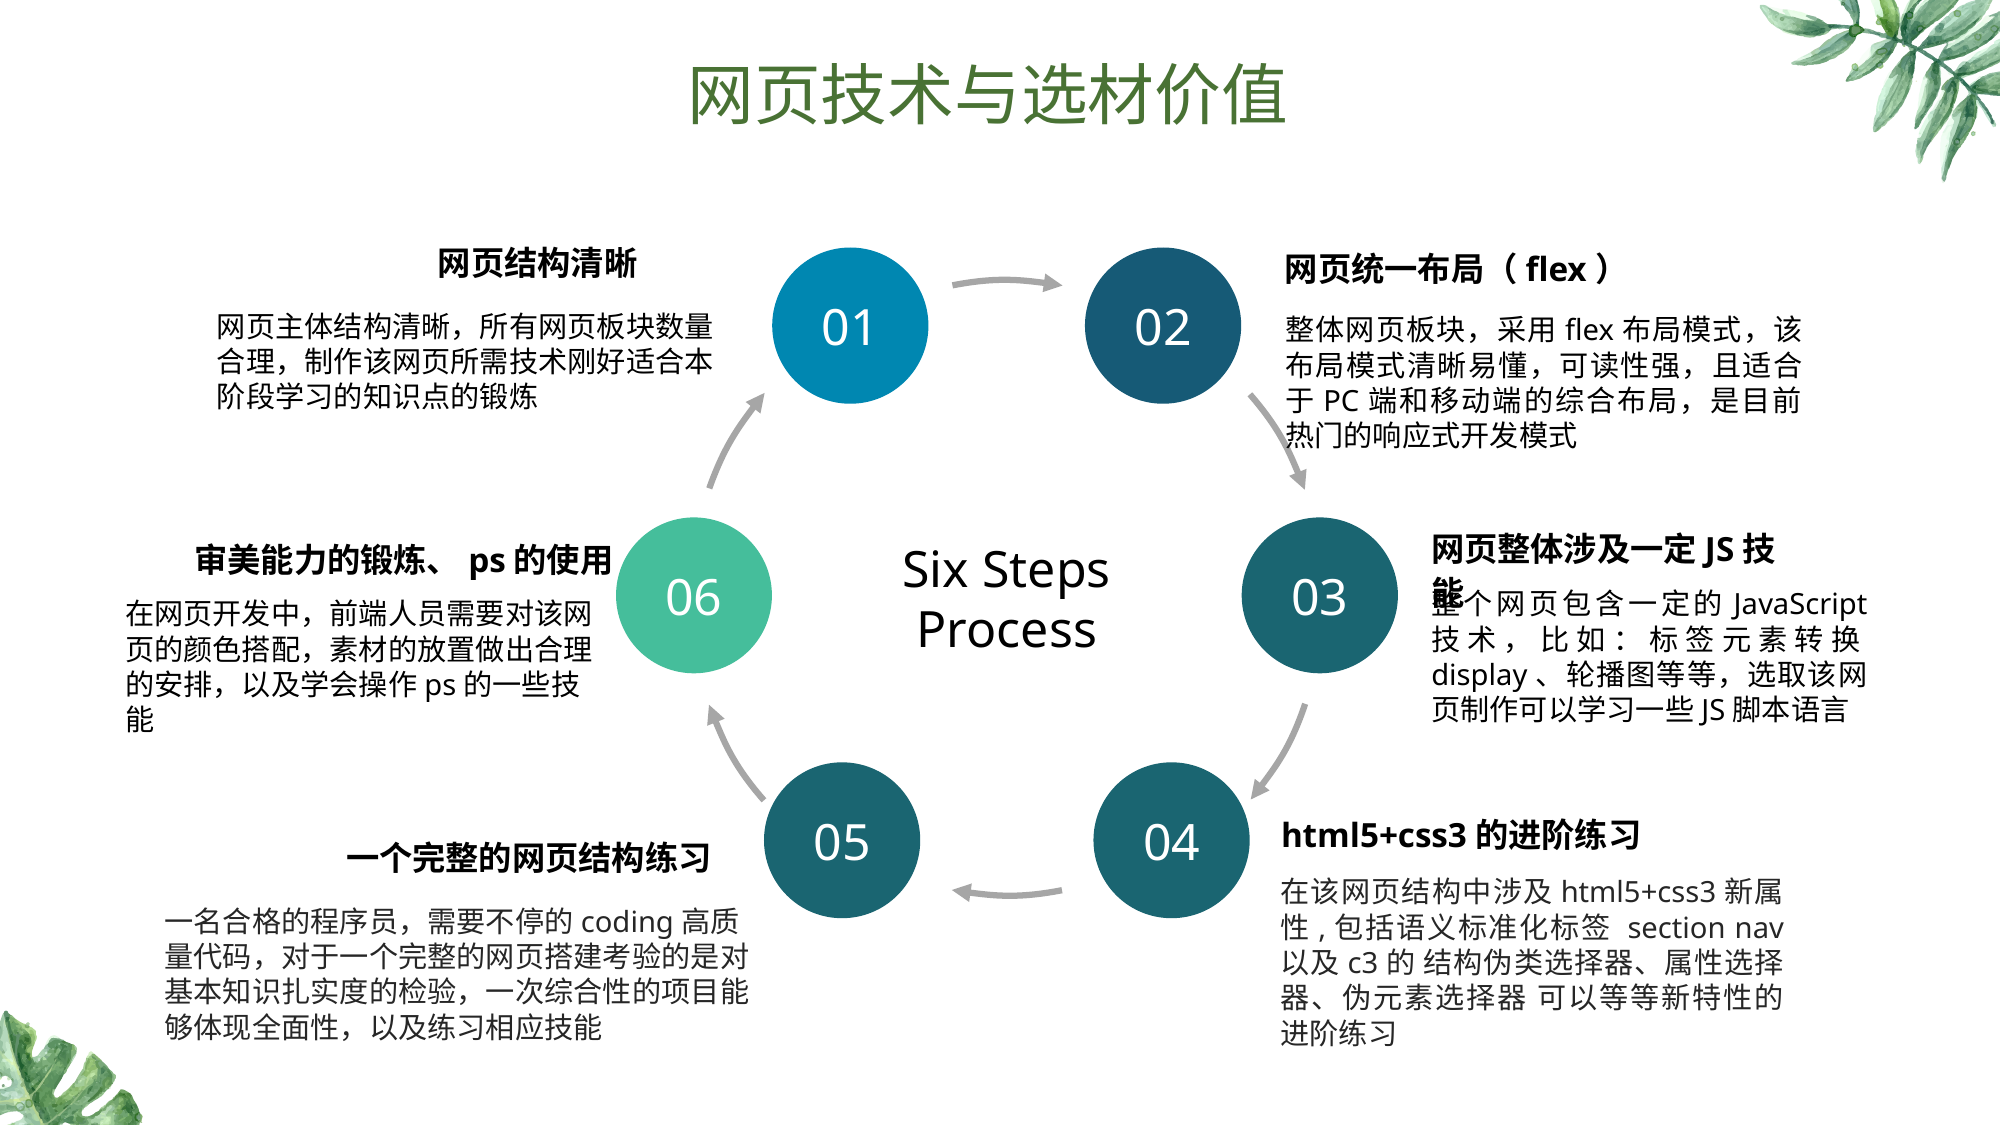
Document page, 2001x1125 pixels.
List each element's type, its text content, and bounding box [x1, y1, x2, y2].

text_box html5+css3的进阶练习 [1266, 803, 1676, 862]
text_box 06 [617, 517, 772, 674]
text_box 网页整体涉及一定JS技能 [1416, 517, 1818, 620]
text_box 01 [772, 247, 929, 404]
text_box [1249, 394, 1270, 430]
text_box 整体网页板块，采用flex布局模式，该布局模式清晰易懂，可读性强，且适合于PC端和移动端的综合布局，是目前热门的响应式开发模式 [1270, 303, 1818, 461]
text_box 网页结构清晰 [423, 230, 705, 290]
text_box [707, 704, 765, 801]
text_box Six Steps Process [834, 425, 1179, 770]
text_box [1288, 461, 1307, 490]
text_box [952, 277, 1063, 290]
text_box 在网页开发中，前端人员需要对该网页的颜色搭配，素材的放置做出合理的安排，以及学会操作ps的一些技能 [109, 587, 617, 745]
text_box 整个网页包含一定的JavaScript 技术，比如：标签元素转换display、轮播图等等，选取该网页制作可以学习一些JS脚本语言 [1416, 577, 1883, 735]
text_box [951, 885, 1063, 899]
text_box 在该网页结构中涉及html5+css3新属性,包括语义标准化标签 section nav 以及c3的 结构伪类选择器、属性选择器、伪元素选择器 可以等等新特性的进阶练习 [1265, 865, 1799, 1058]
text_box 一个完整的网页结构练习 [331, 825, 750, 885]
text_box 网页技术与选材价值 [663, 45, 1313, 140]
picture [1788, 0, 1972, 212]
text_box 03 [1241, 517, 1398, 674]
text_box 网页统一布局（flex） [1270, 236, 1653, 296]
text_box 一名合格的程序员，需要不停的coding高质量代码，对于一个完整的网页搭建考验的是对基本知识扎实度的检验，一次综合性的项目能够体现全面性，以及练习相应技能 [149, 894, 765, 1052]
text_box 04 [1093, 762, 1250, 919]
text_box 05 [763, 762, 921, 919]
picture [0, 1010, 150, 1125]
text_box 02 [1084, 247, 1242, 404]
text_box [709, 392, 765, 489]
text_box [1250, 703, 1306, 800]
text_box 审美能力的锻炼、ps的使用 [134, 528, 640, 587]
text_box 网页主体结构清晰，所有网页板块数量合理，制作该网页所需技术刚好适合本阶段学习的知识点的锻炼 [201, 299, 738, 422]
